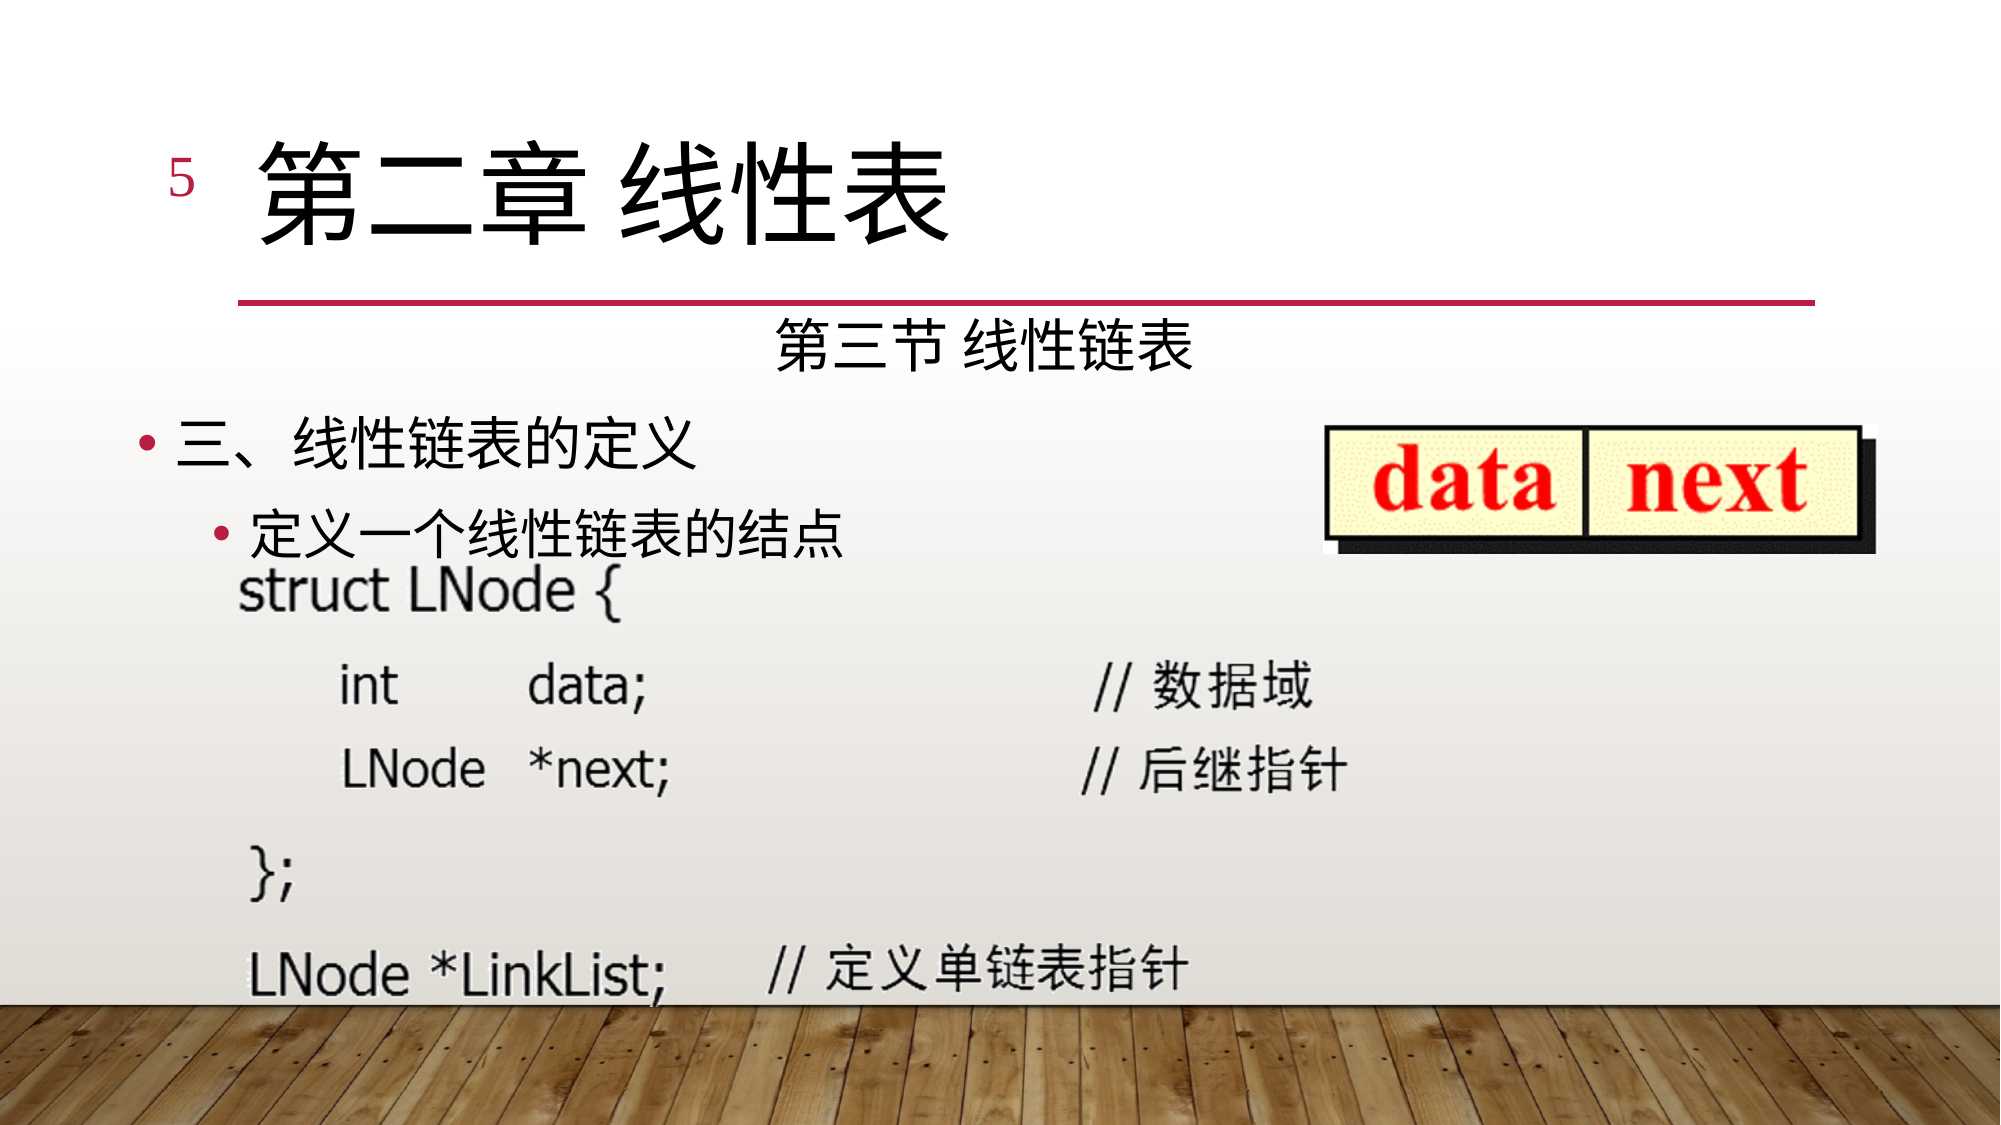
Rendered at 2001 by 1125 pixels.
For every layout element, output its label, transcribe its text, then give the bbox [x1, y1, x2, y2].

picture [237, 828, 704, 1007]
picture [237, 552, 639, 631]
picture [335, 730, 1357, 800]
picture [0, 1005, 2000, 1125]
title 第二章 线性表 [238, 131, 1814, 305]
picture [331, 646, 1353, 724]
picture [1322, 424, 1879, 554]
slide_number 5 [78, 131, 212, 214]
picture [758, 935, 1205, 1007]
list 三、线性链表的定义 定义一个线性链表的结点 [122, 385, 1841, 1087]
text_box 第三节 线性链表 [758, 301, 1485, 387]
